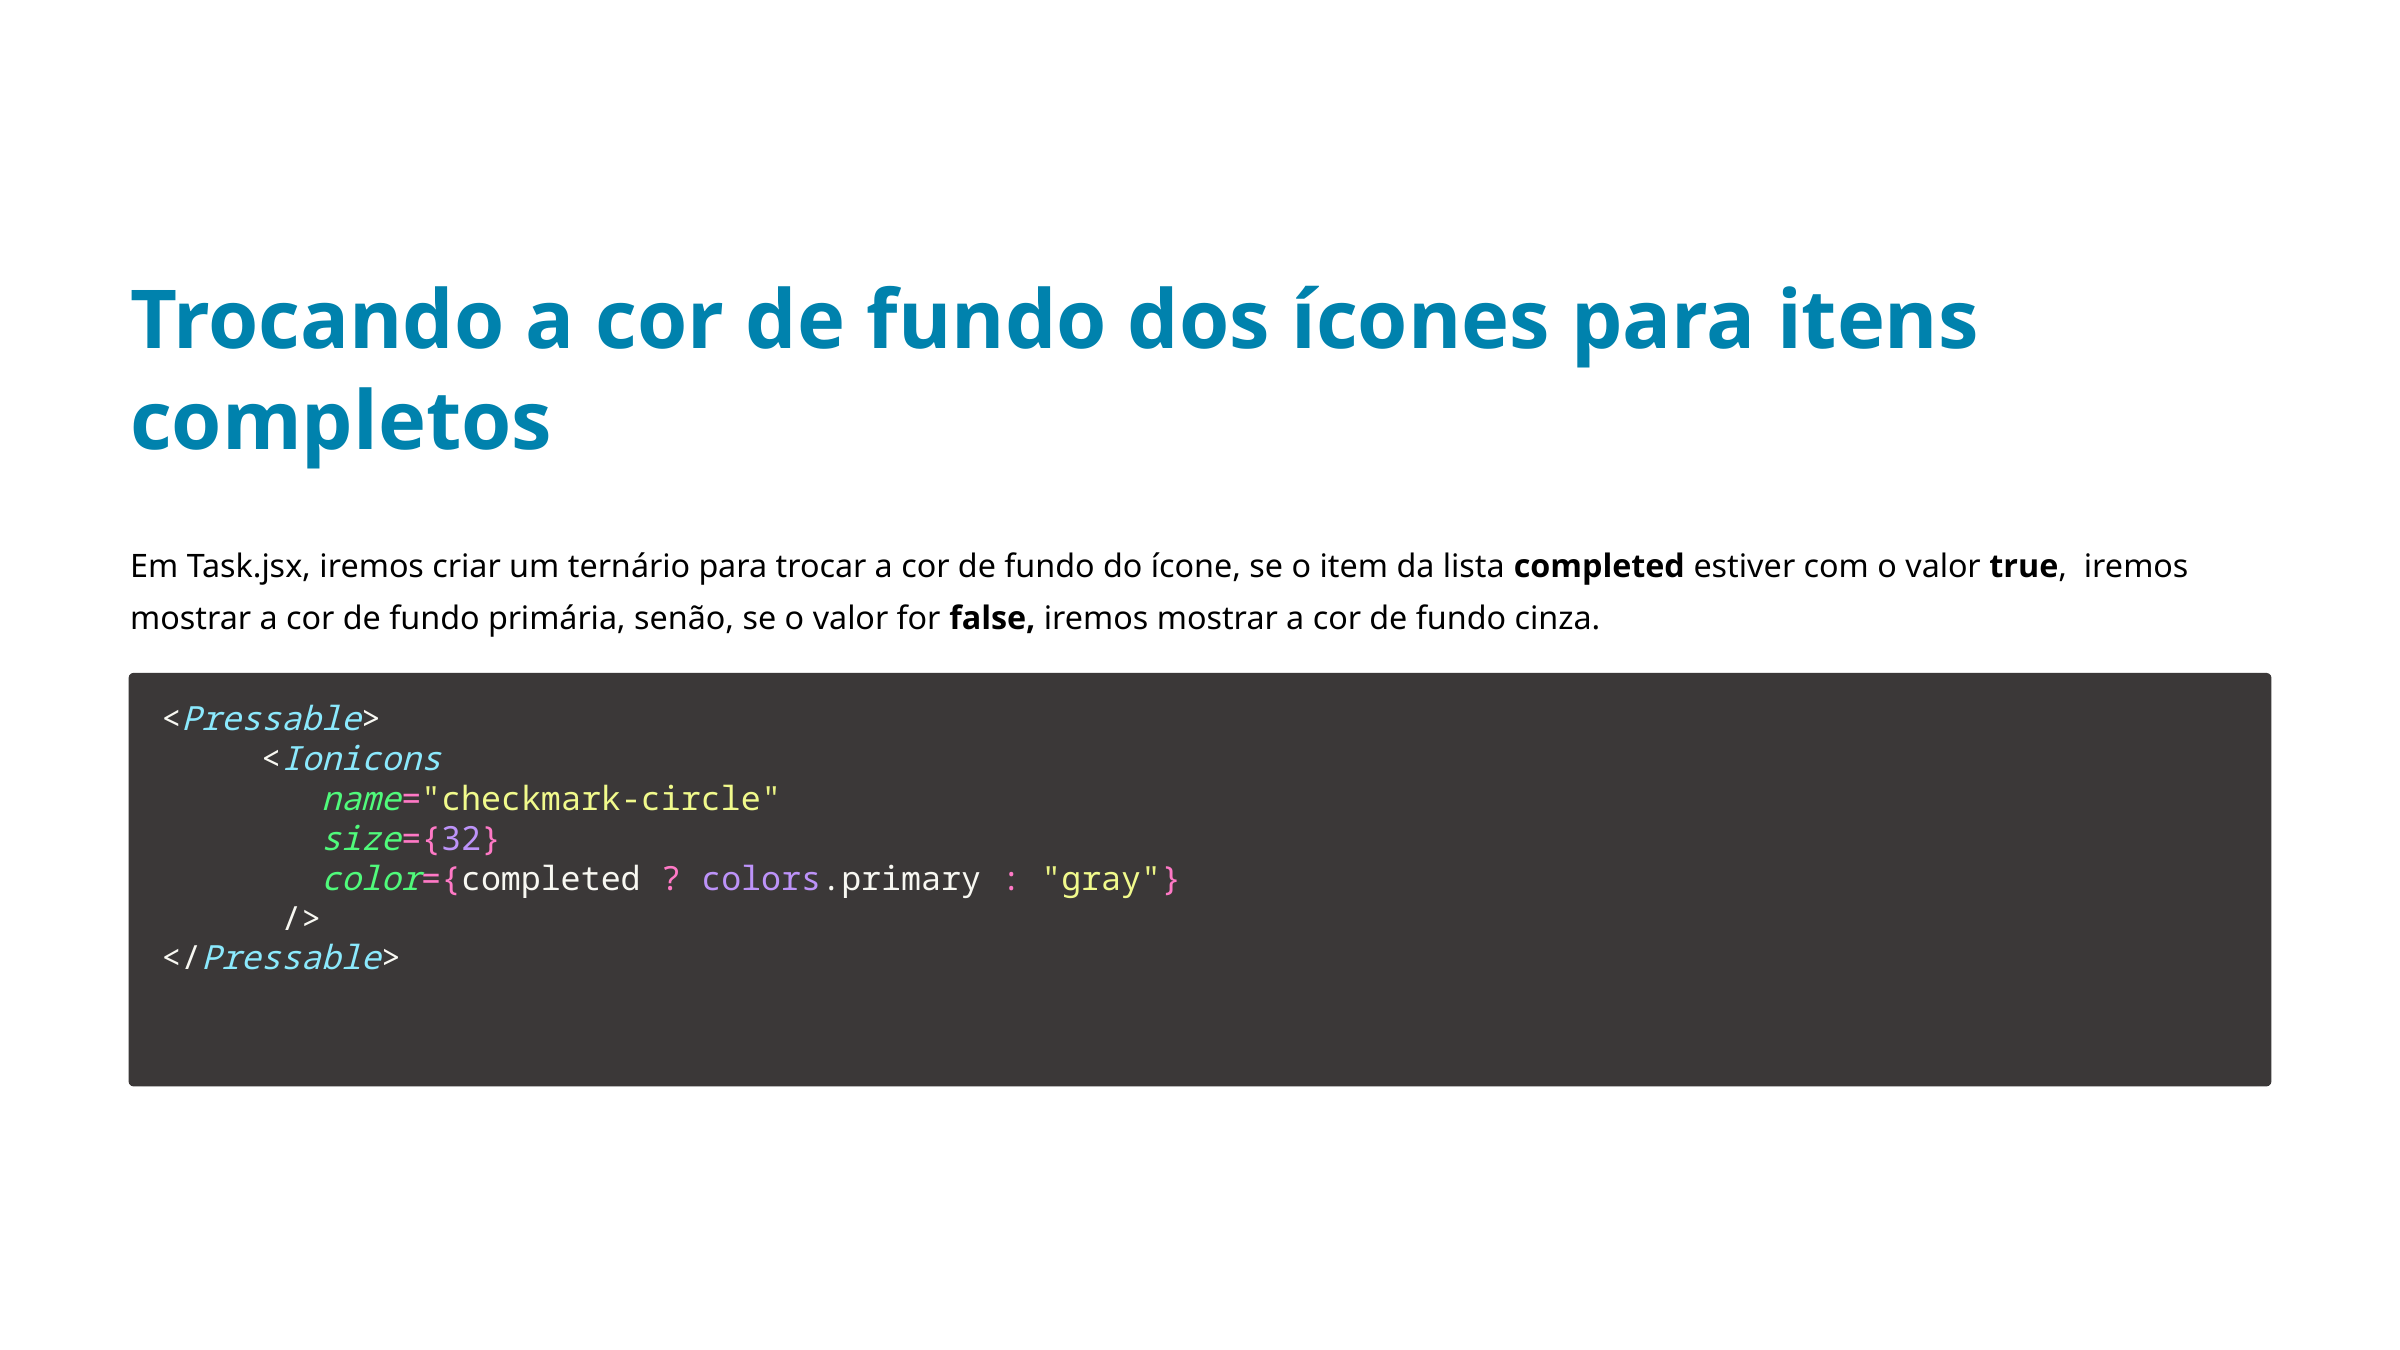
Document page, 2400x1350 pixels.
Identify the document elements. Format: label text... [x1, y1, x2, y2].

text_box Em Task.jsx, iremos criar um ternário para trocar a cor de fundo do ícone, se o item da lista completed estiver com o valor true, iremos mostrar a cor de fundo primária, senão, se o valor for false, iremos mostrar a cor de fundo cinza. [130, 532, 2270, 637]
text_box Trocando a cor de fundo dos ícones para itens completos [130, 263, 2270, 468]
text_box [128, 672, 2272, 1087]
text_box <Pressable> <Ionicons name="checkmark-circle" size={32} color={completed ? colors.primary : "gray"} /> </Pressable> [161, 697, 2239, 1062]
